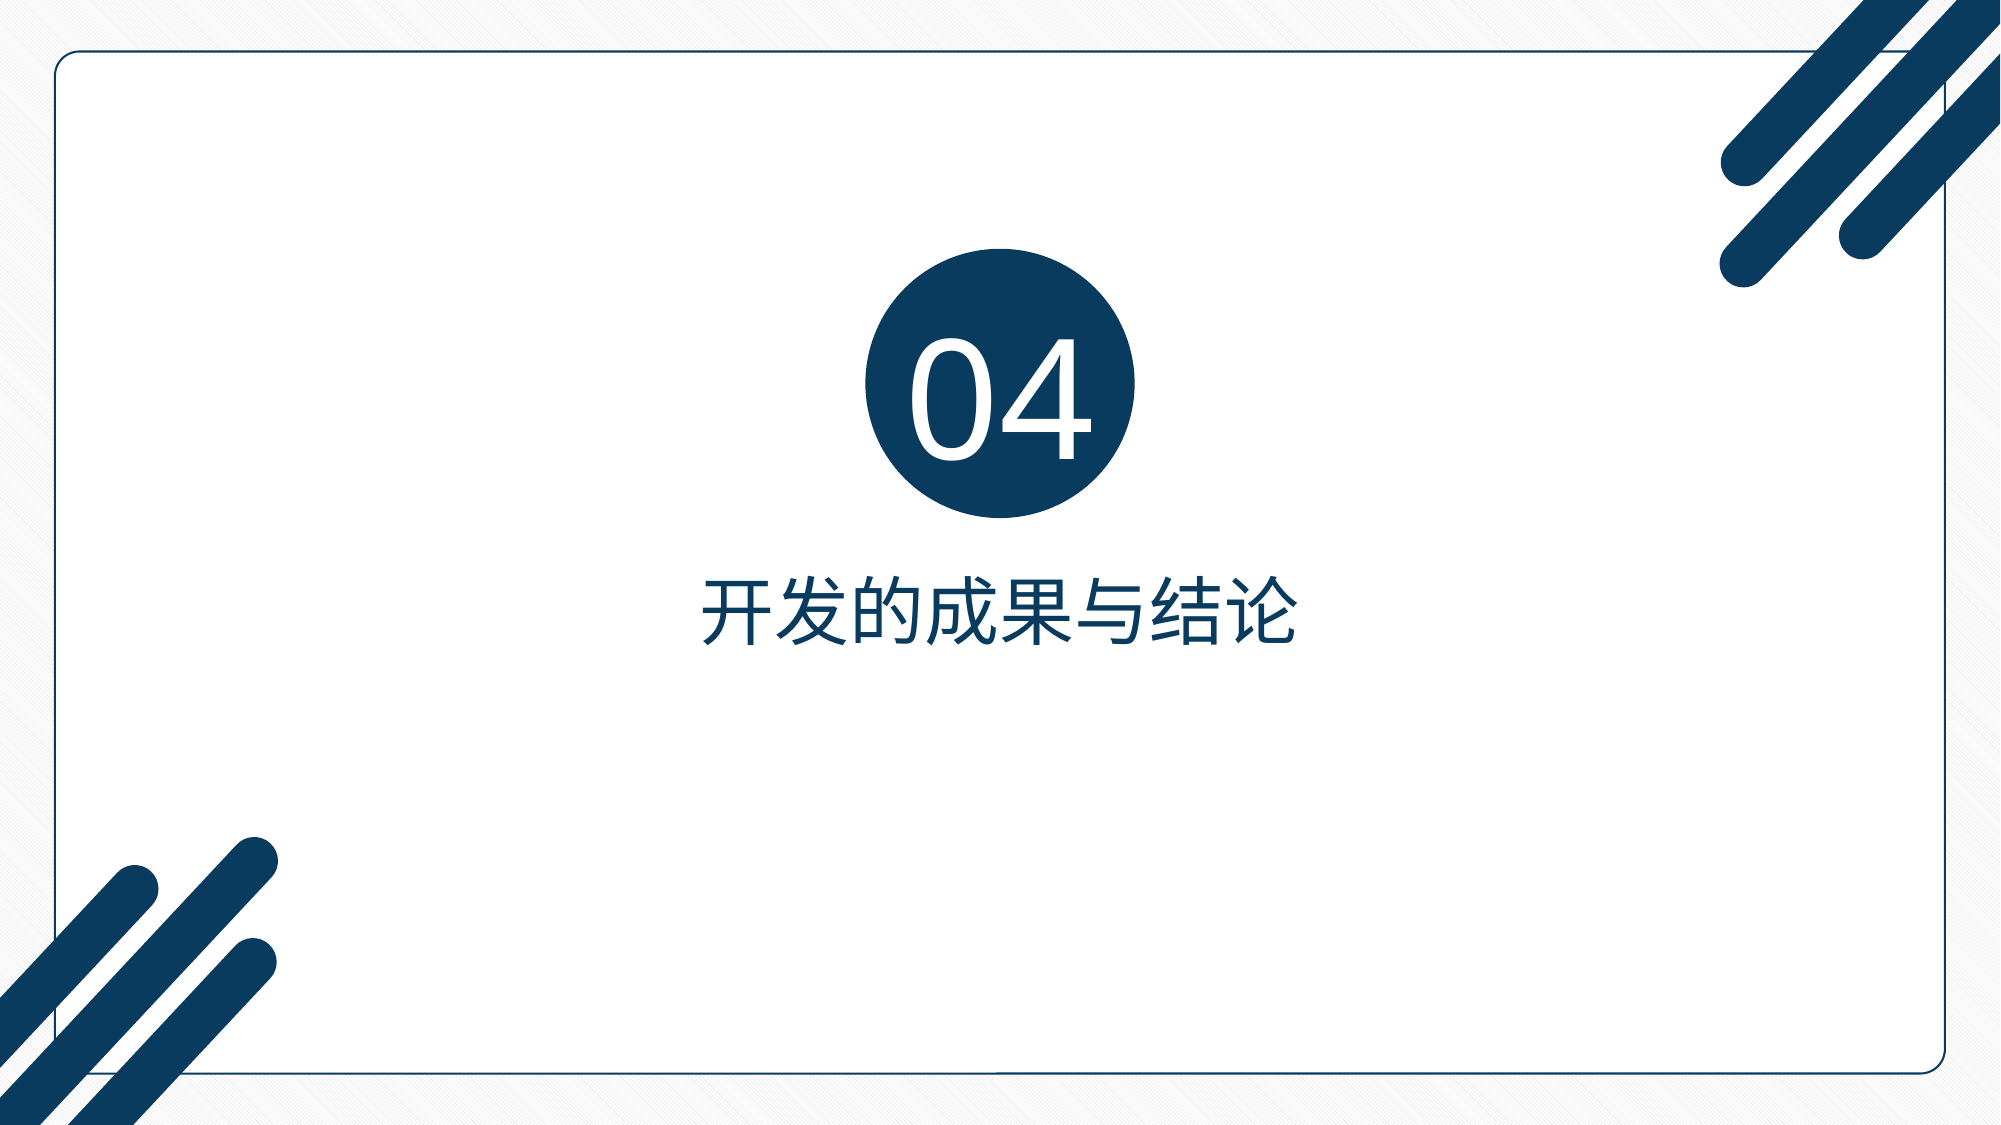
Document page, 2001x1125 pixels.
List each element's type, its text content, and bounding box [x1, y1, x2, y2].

text_box 04 [866, 285, 1134, 501]
text_box 开发的成果与结论 [481, 556, 1519, 662]
text_box [908, 248, 1092, 285]
text_box [934, 501, 1066, 519]
